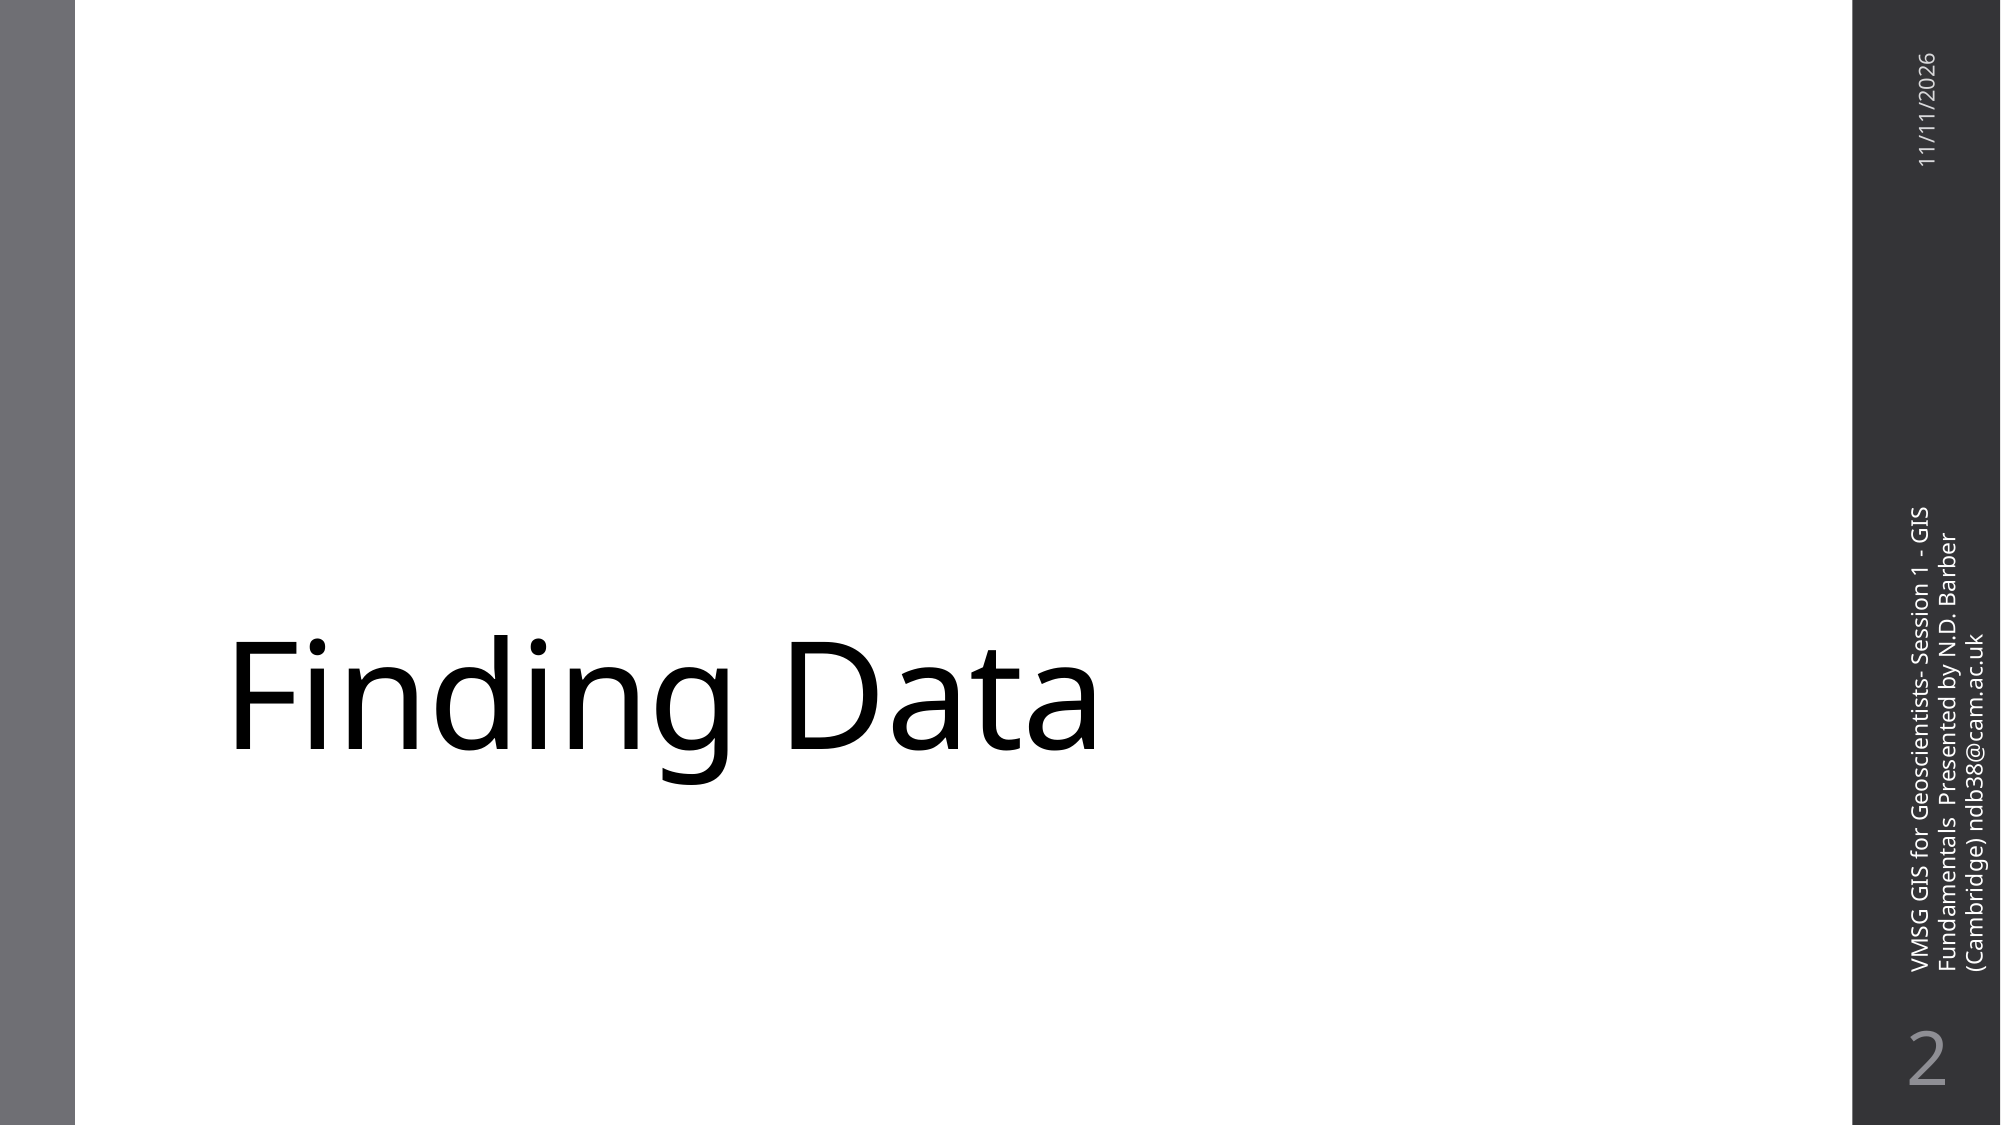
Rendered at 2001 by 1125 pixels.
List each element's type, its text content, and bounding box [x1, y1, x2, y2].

footer VMSG GIS for Geoscientists- Session 1 - GIS Fundamentals Presented by N.D. Barber (Cambridge) ndb38@cam.ac.uk [1897, 400, 1958, 988]
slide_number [1897, 37, 1958, 351]
title Finding Data [206, 124, 1752, 788]
slide_number 1 [1852, 1012, 2000, 1110]
